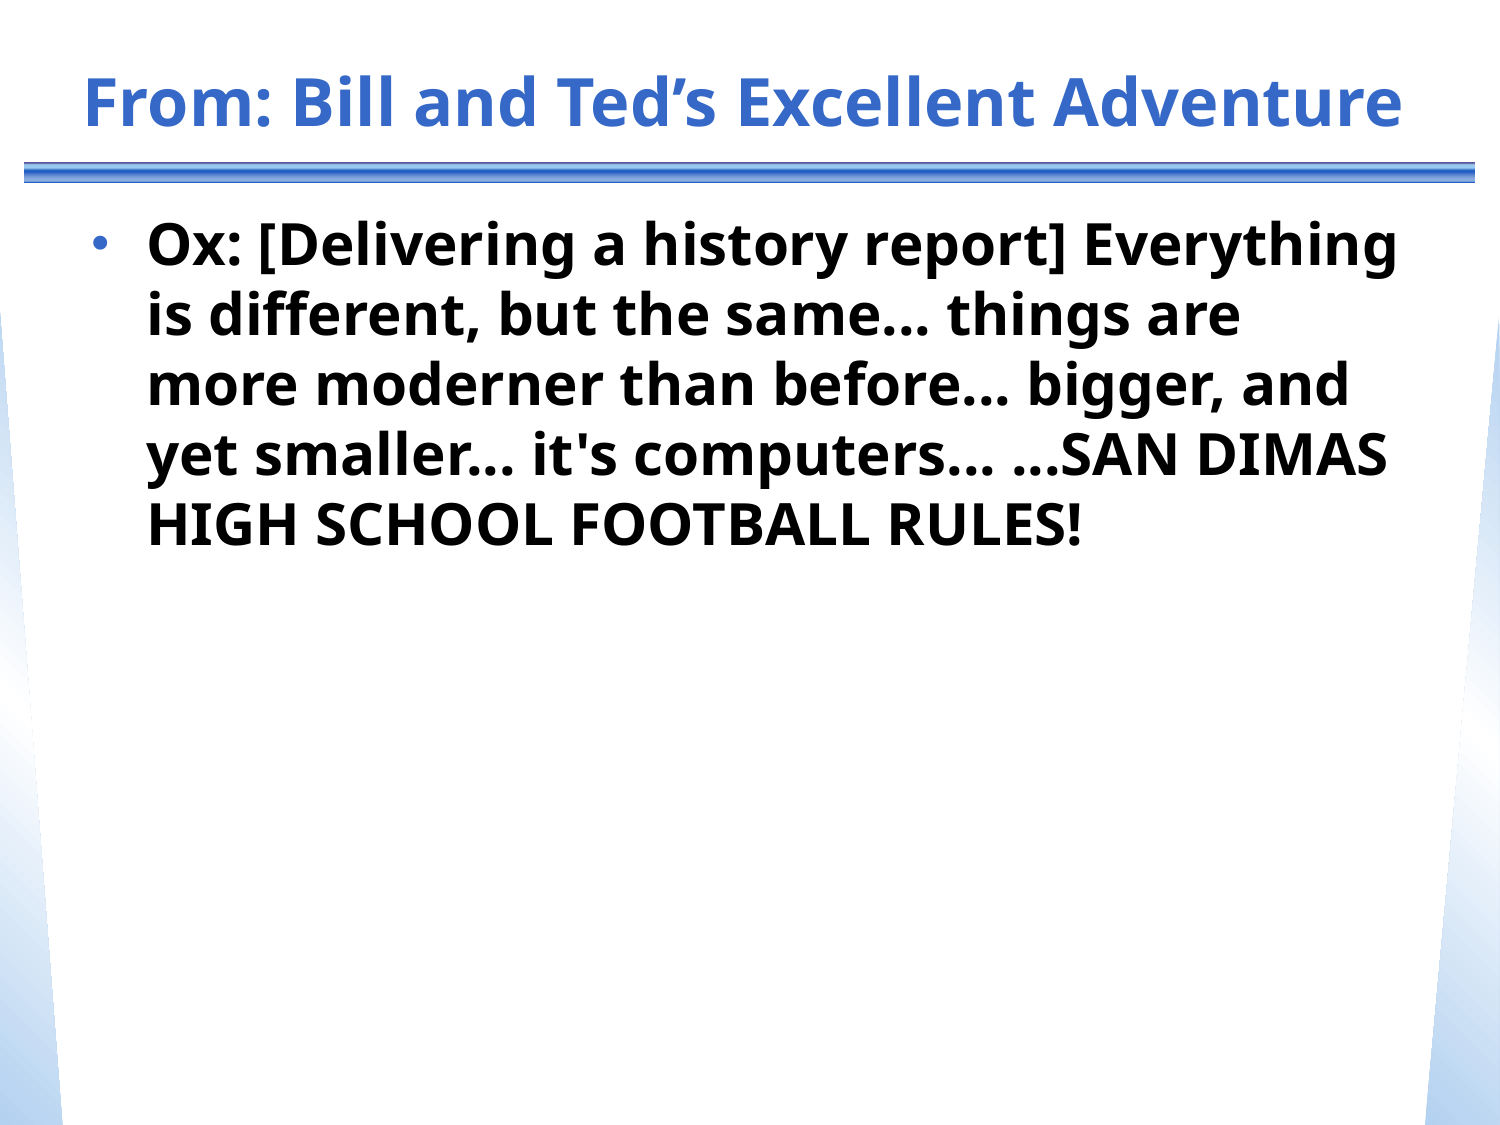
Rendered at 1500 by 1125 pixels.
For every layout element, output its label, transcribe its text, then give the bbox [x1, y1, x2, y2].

title From: Bill and Ted’s Excellent Adventure [37, 37, 1450, 163]
picture [24, 162, 1475, 183]
list Ox: [Delivering a history report] Everything is different, but the same... things are more moderner than before... bigger, and yet smaller... it's computers... ...SAN DIMAS HIGH SCHOOL FOOTBALL RULES! [75, 200, 1425, 1038]
